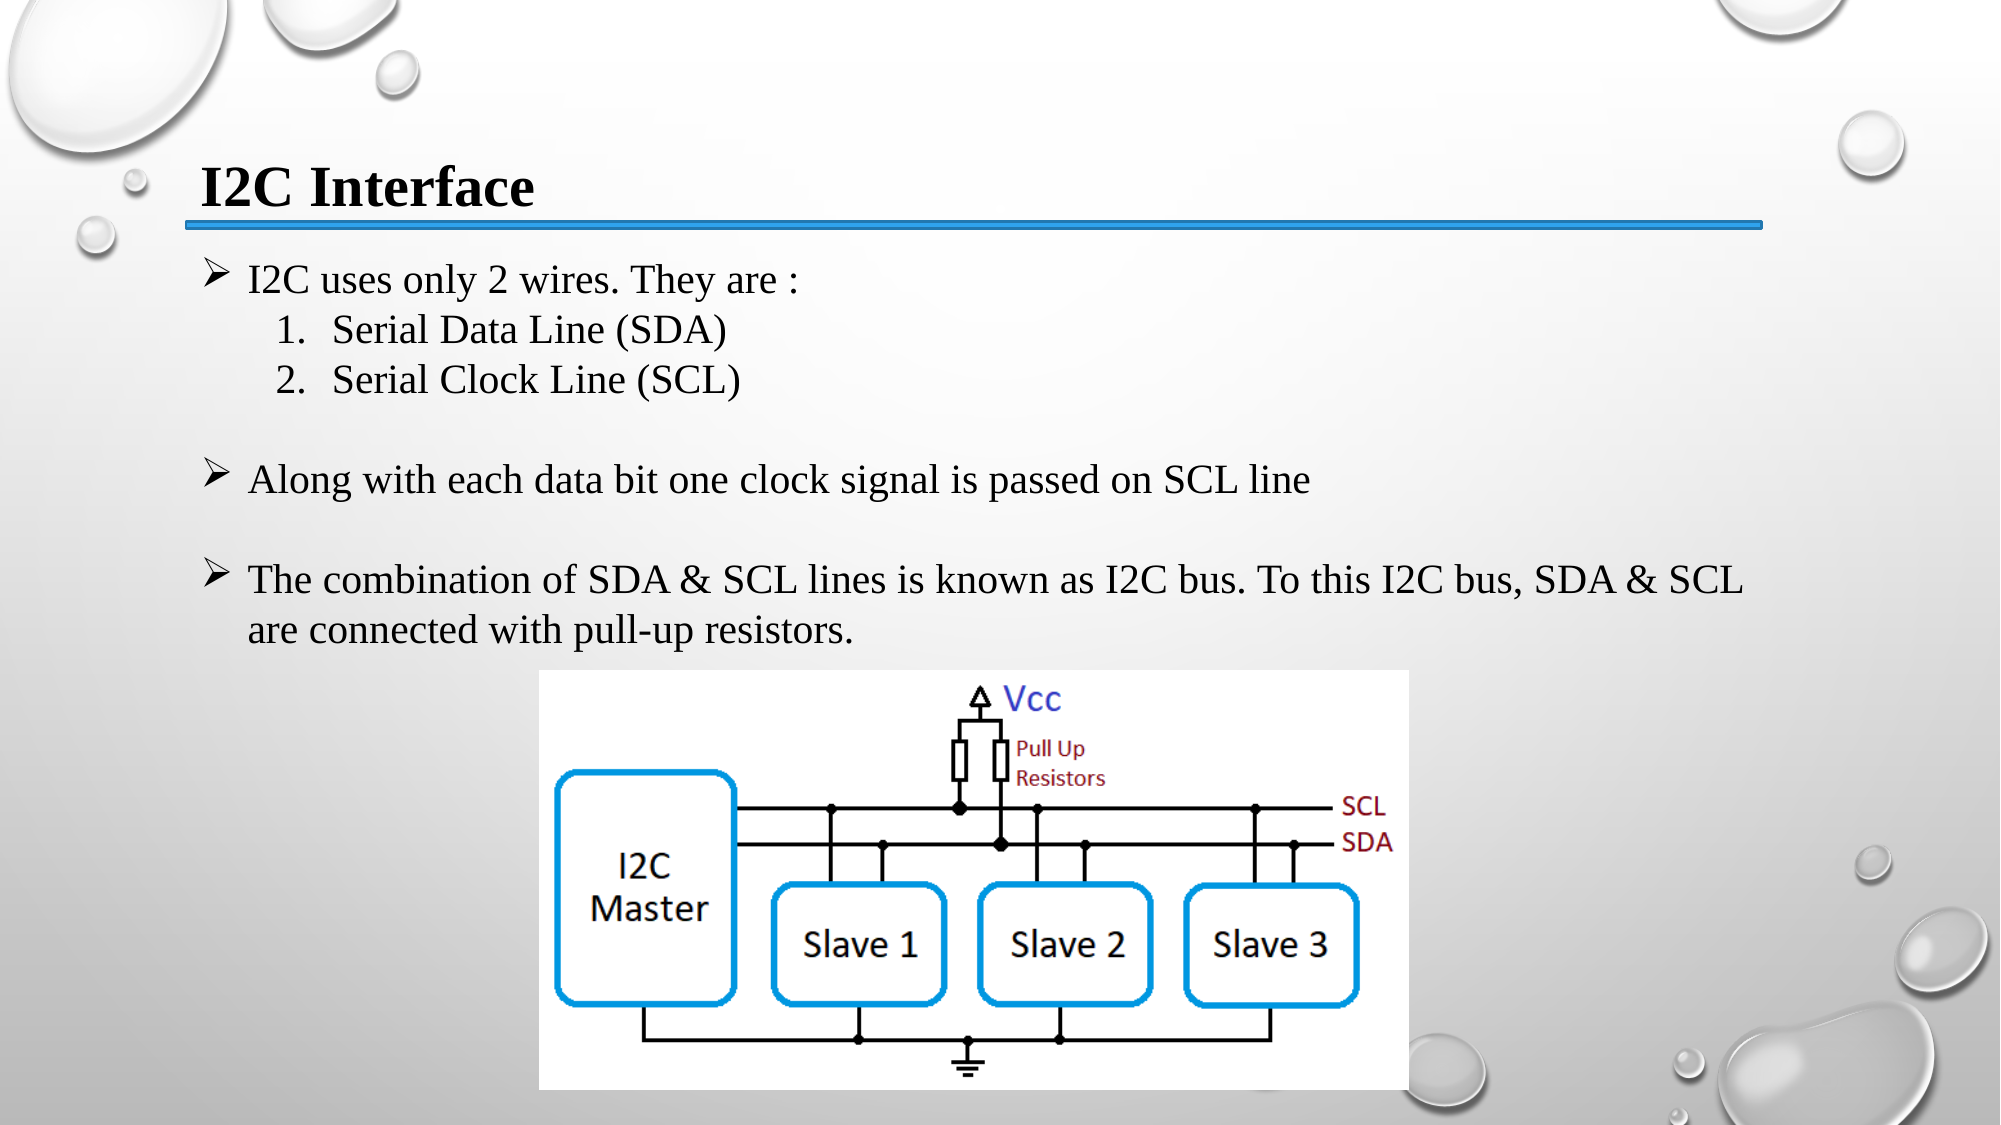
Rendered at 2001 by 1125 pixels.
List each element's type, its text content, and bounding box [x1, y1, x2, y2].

picture [0, 0, 2000, 1125]
text_box I2C Interface [185, 140, 1762, 226]
text_box [185, 220, 1763, 230]
text_box I2C uses only 2 wires. They are : Serial Data Line (SDA) Serial Clock Line (SCL) Along with each data bit one clock signal is passed on SCL line The combination of SDA & SCL lines is known as I2C bus. To this I2C bus, SDA & SCL are connected with pull-up resistors. [185, 244, 1762, 760]
